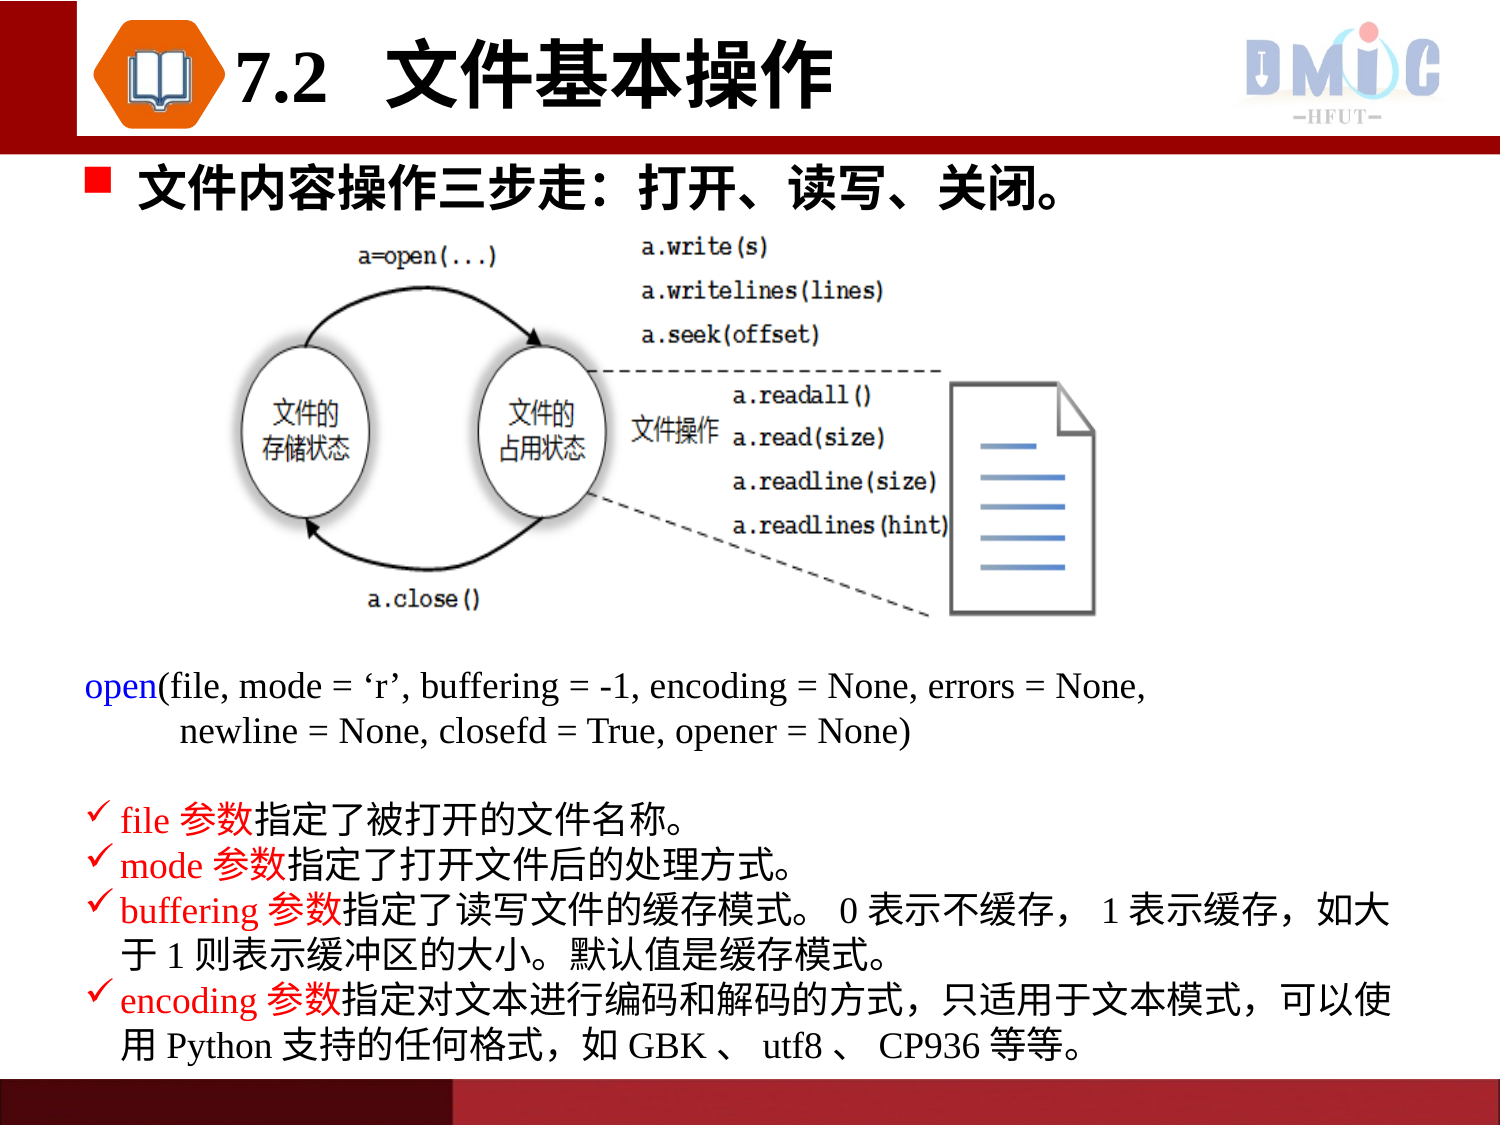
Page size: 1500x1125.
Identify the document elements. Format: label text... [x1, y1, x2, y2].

text_box open(file, mode = ‘r’, buffering = -1, encoding = None, errors = None, newline = None, closefd = True, opener = None) file参数指定了被打开的文件名称。 mode参数指定了打开文件后的处理方式。 buffering参数指定了读写文件的缓存模式。0表示不缓存，1表示缓存，如大于1则表示缓冲区的大小。默认值是缓存模式。 encoding参数指定对文本进行编码和解码的方式，只适用于文本模式，可以使用Python支持的任何格式，如GBK、utf8、CP936等等。 [69, 653, 1424, 1074]
picture [0, 1079, 1500, 1125]
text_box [23, 19, 1046, 129]
list 文件内容操作三步走：打开、读写、关闭。 [69, 150, 1421, 653]
picture [223, 221, 1147, 633]
